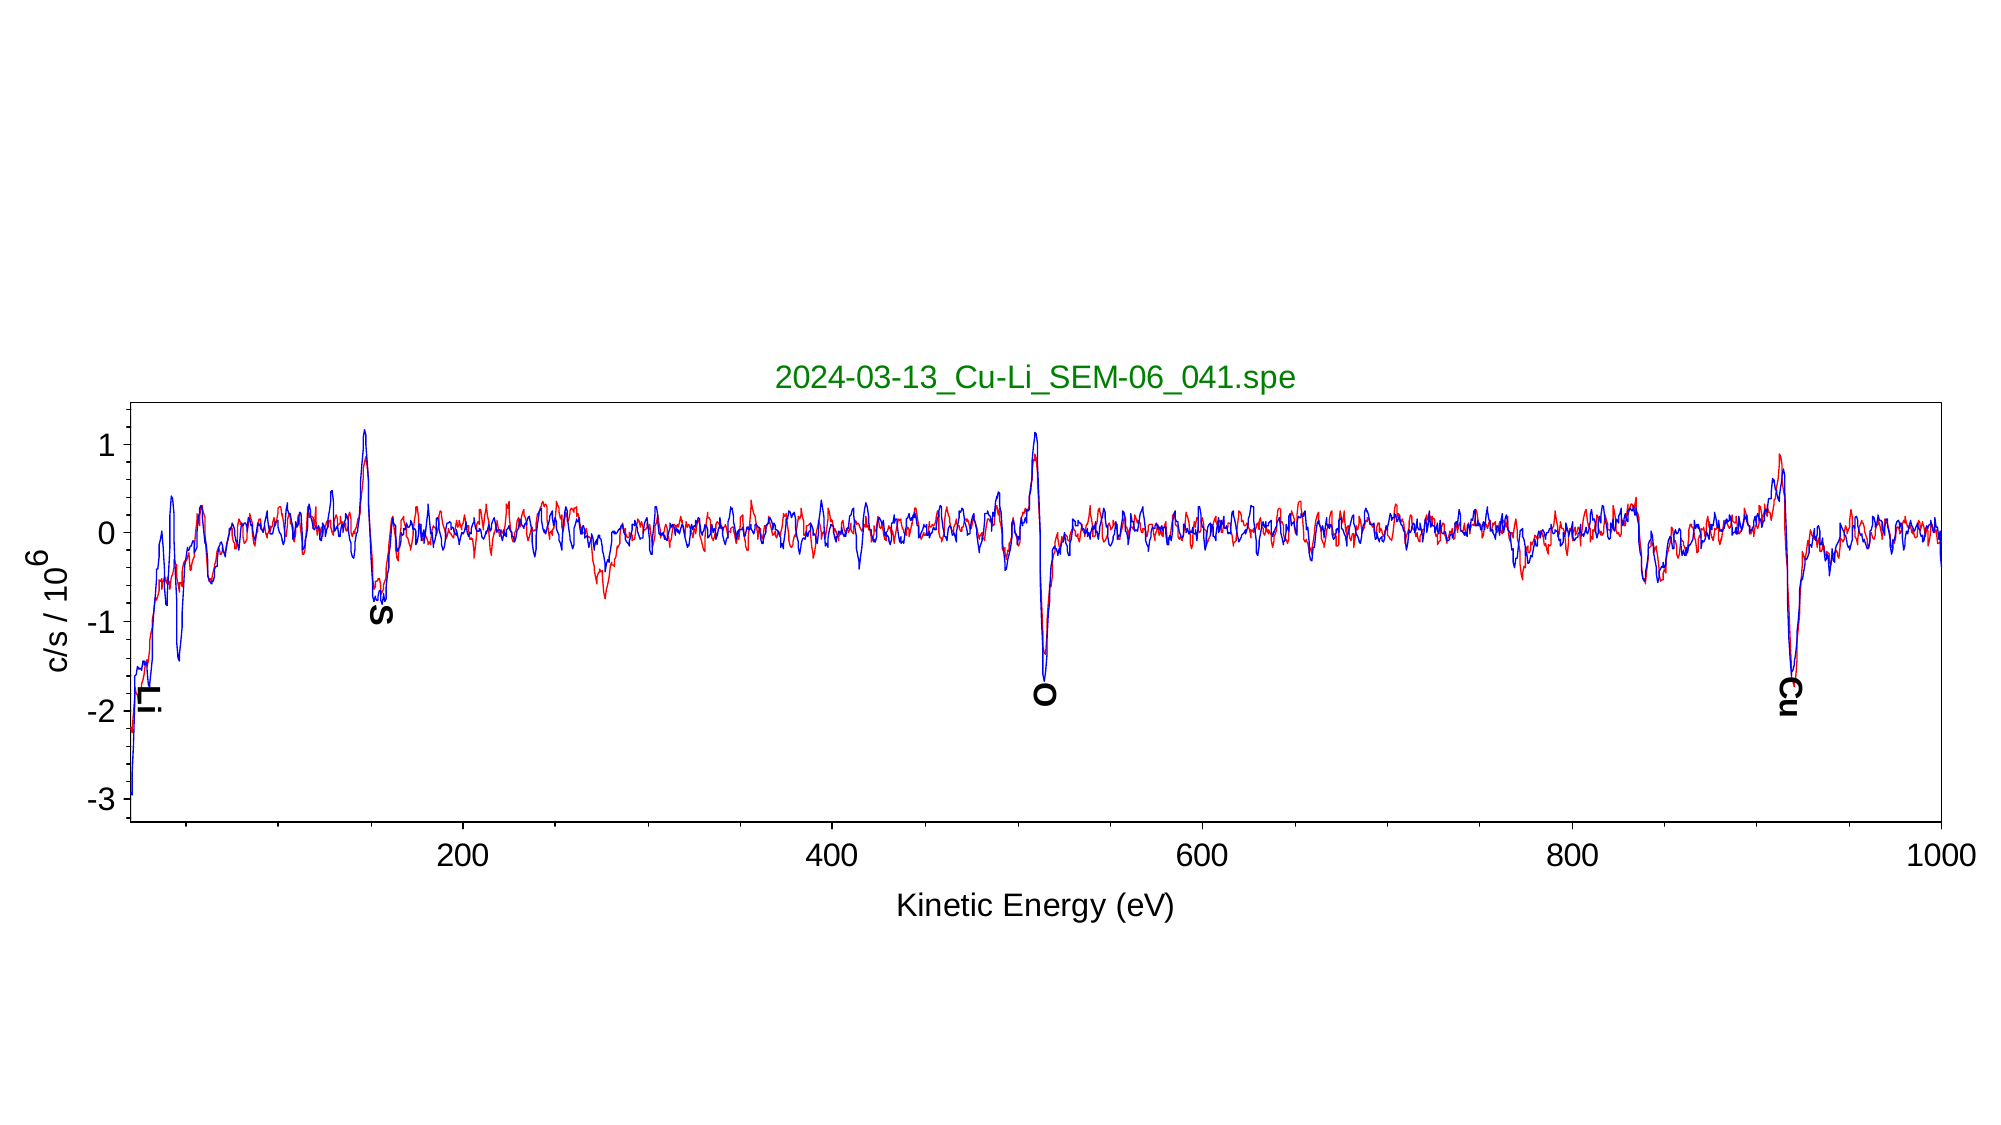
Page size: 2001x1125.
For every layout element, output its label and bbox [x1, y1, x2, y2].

picture [0, 351, 1981, 931]
